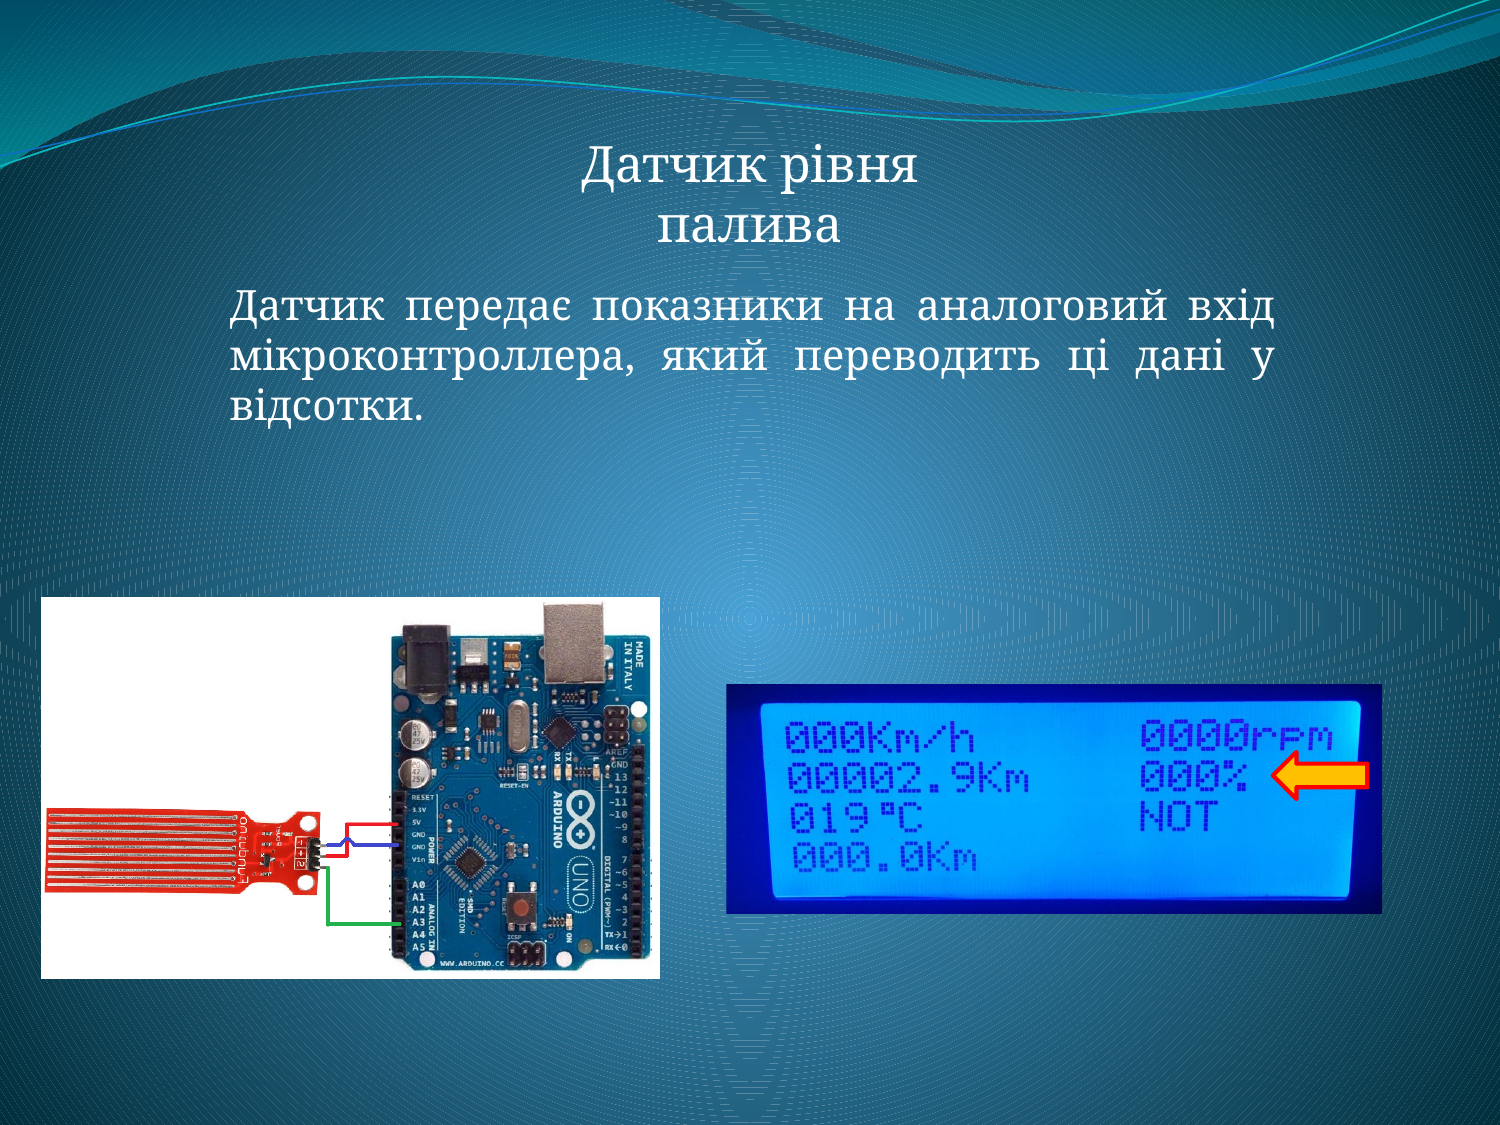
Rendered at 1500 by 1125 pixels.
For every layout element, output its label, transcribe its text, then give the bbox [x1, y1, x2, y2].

text_box Датчик передає показники на аналоговий вхід мікроконтроллера, який переводить ці дані у відсотки. [214, 271, 1290, 437]
picture [40, 597, 660, 979]
picture [726, 684, 1383, 914]
text_box Датчик рівня палива [487, 125, 1013, 321]
